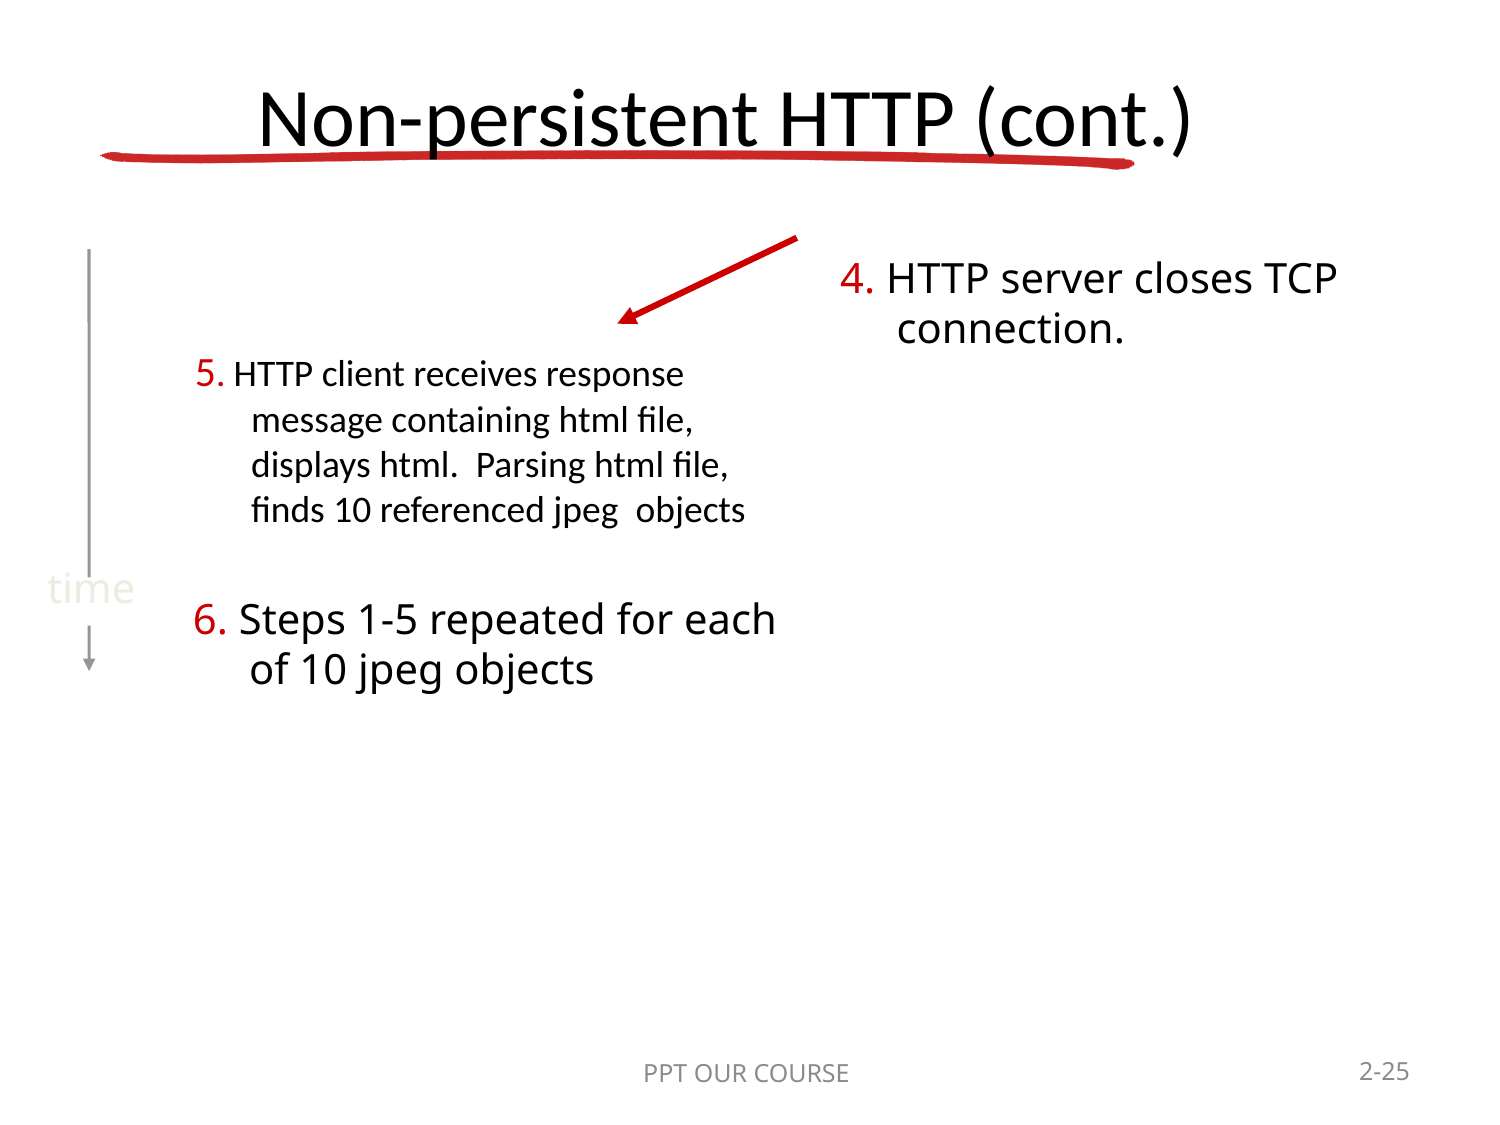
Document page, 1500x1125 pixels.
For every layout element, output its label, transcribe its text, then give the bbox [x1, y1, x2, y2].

text_box [50, 620, 107, 626]
list 5. HTTP client receives response message containing html file, displays html. Parsing html file, finds 10 referenced jpeg objects [179, 337, 805, 590]
title Non-persistent HTTP (cont.) [89, 42, 1364, 185]
text_box 4. HTTP server closes TCP connection. [825, 244, 1451, 366]
text_box [617, 237, 797, 324]
text_box [82, 626, 96, 672]
text_box time [32, 554, 151, 620]
picture [96, 145, 1147, 175]
footer PPT OUR COURSE [512, 1042, 988, 1103]
slide_number 2-25 [1074, 1042, 1425, 1103]
text_box 6. Steps 1-5 repeated for each of 10 jpeg objects [178, 585, 804, 695]
